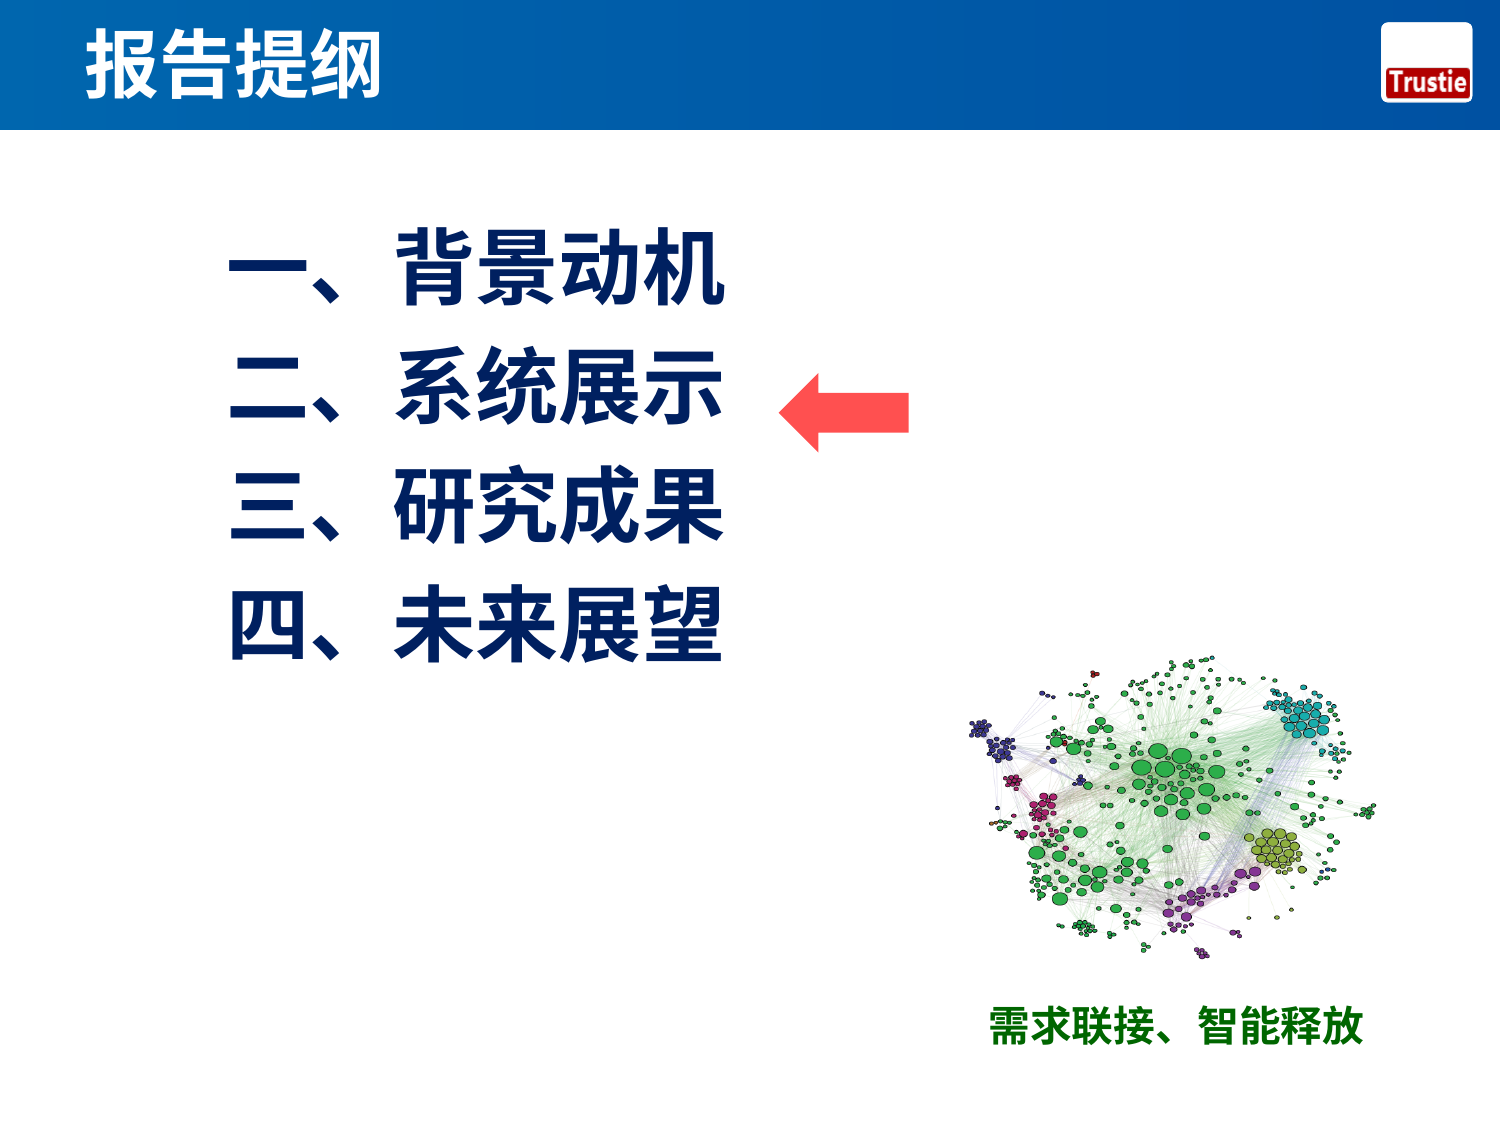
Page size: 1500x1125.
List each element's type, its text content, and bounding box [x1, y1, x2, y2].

title 报告提纲 [76, 0, 1428, 126]
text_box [938, 649, 1415, 1042]
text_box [1374, 23, 1480, 116]
list 一、背景动机 二、系统展示 三、研究成果 四、未来展望 [217, 207, 836, 817]
text_box [778, 373, 909, 453]
